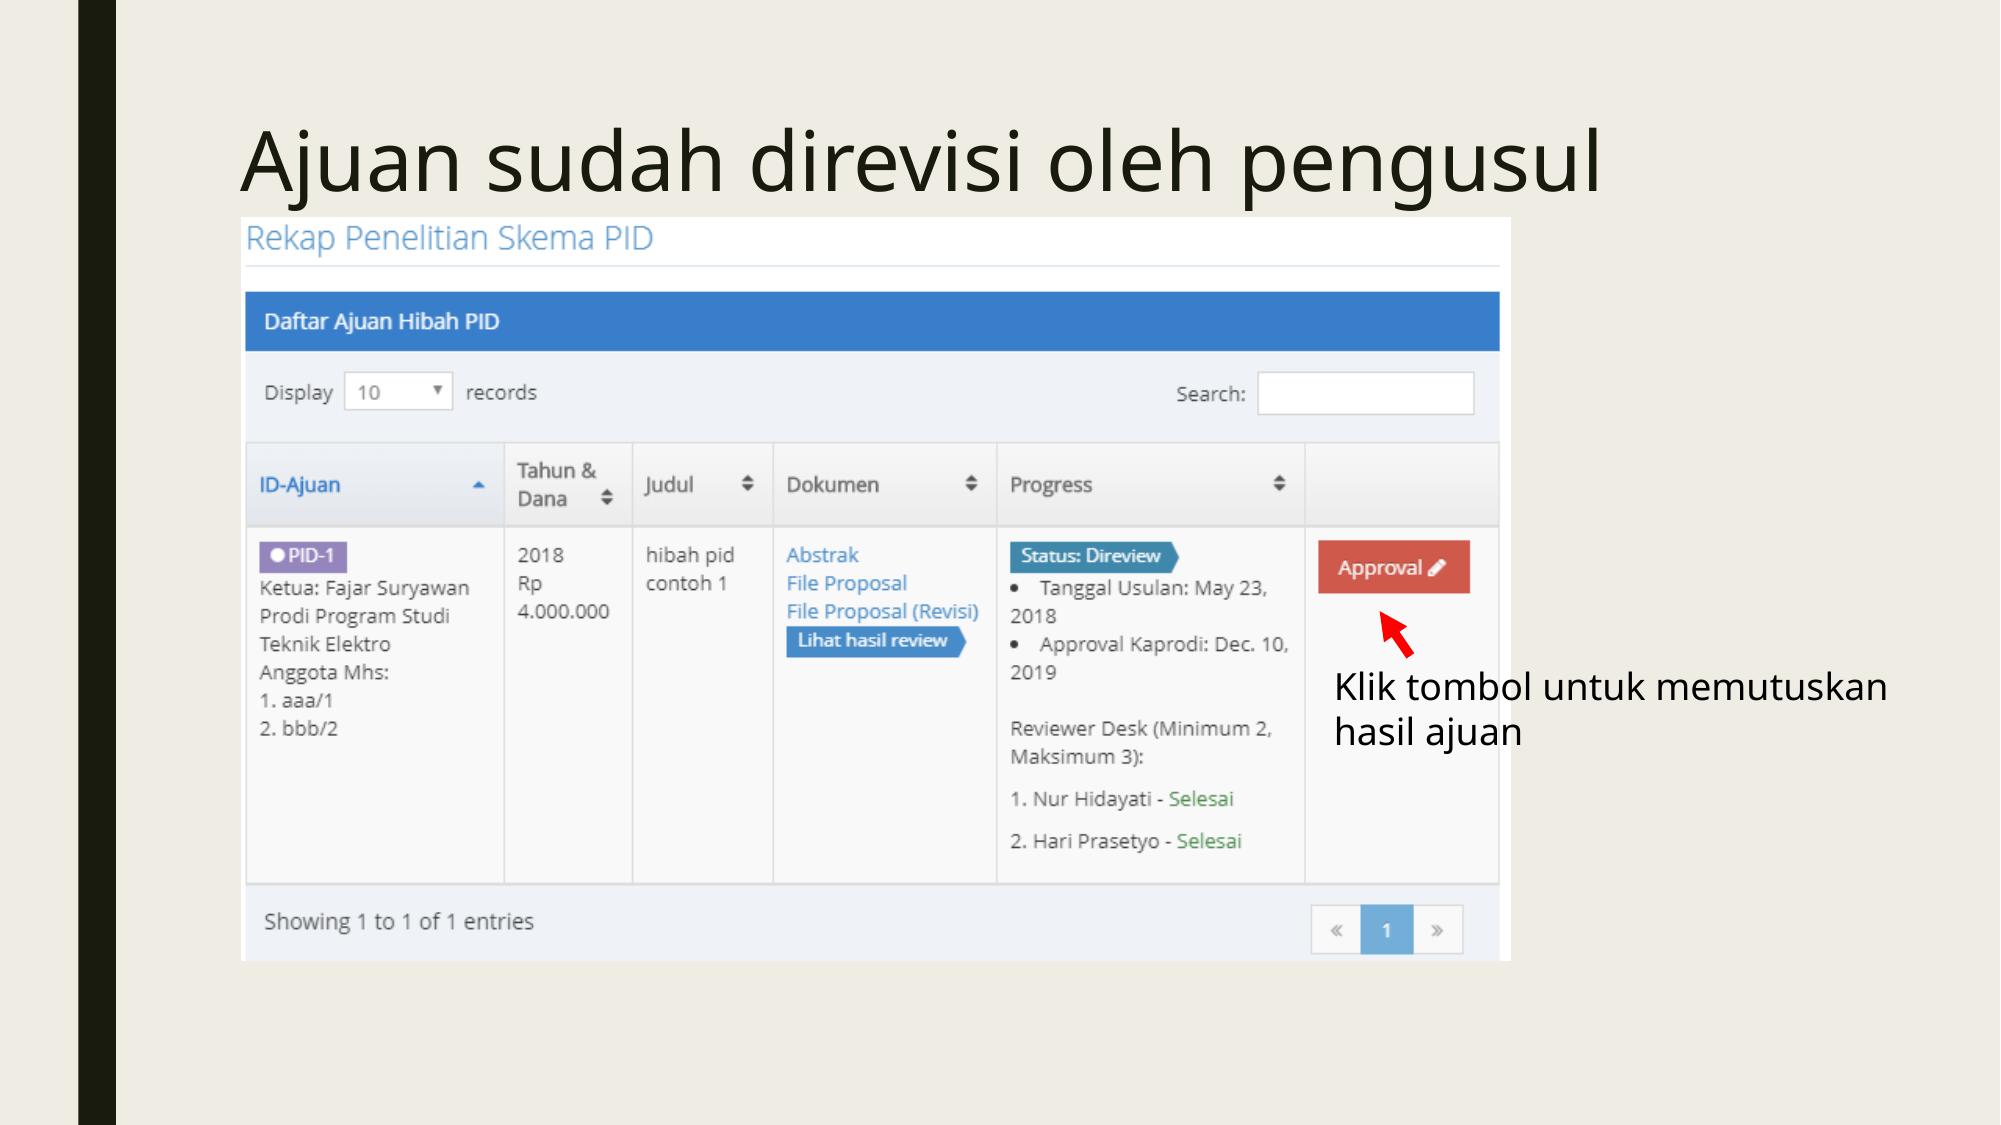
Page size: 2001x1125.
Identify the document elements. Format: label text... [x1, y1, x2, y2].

title Ajuan sudah direvisi oleh pengusul [225, 112, 1897, 218]
picture [241, 217, 1511, 961]
text_box Klik tombol untuk memutuskan hasil ajuan [1511, 655, 1944, 761]
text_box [1379, 611, 1411, 656]
